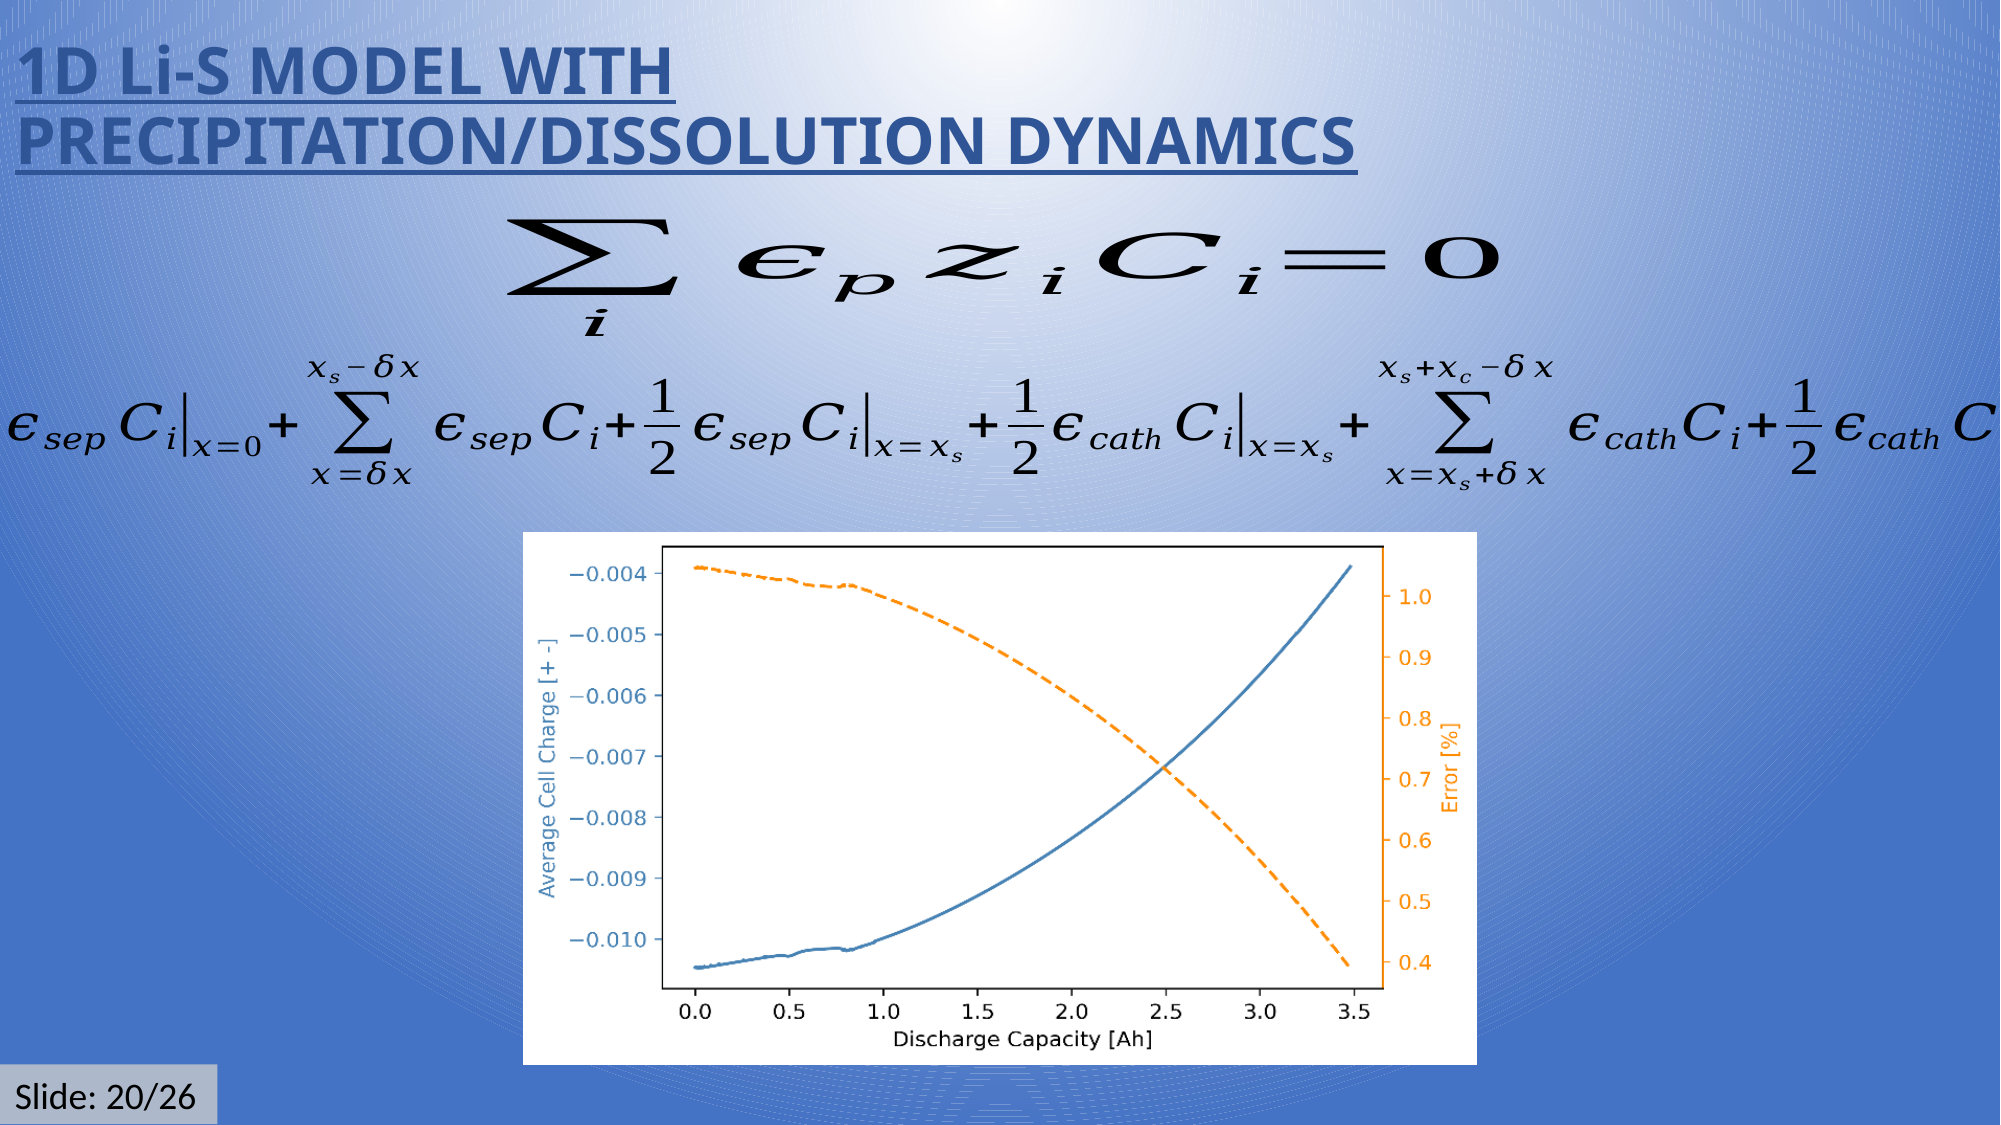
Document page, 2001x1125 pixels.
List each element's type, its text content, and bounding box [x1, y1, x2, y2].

title 1D Li-S MODEL WITH PRECIPITATION/DISSOLUTION DYNAMICS [0, 0, 1393, 218]
text_box Slide: 20/26 [0, 1064, 218, 1125]
picture [523, 532, 1477, 1065]
